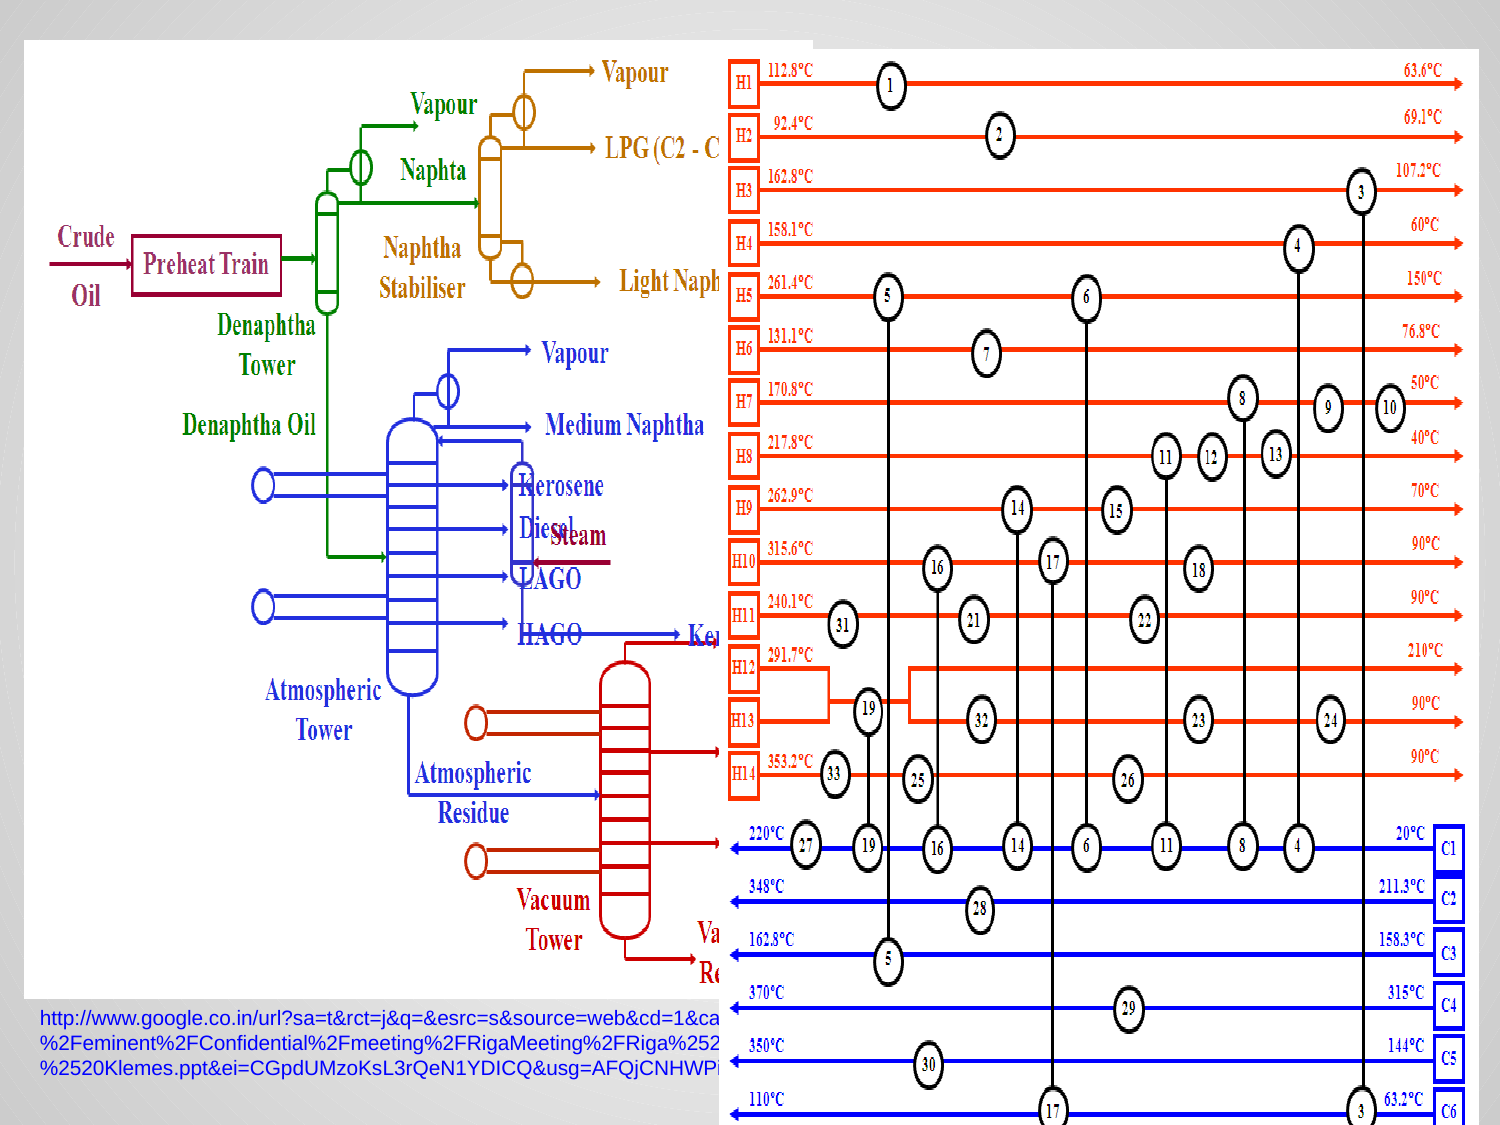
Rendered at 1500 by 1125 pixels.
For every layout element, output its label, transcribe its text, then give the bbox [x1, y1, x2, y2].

list http://www.google.co.in/url?sa=t&rct=j&q=&esrc=s&source=web&cd=1&cad=rja&ved=0CCAQFjAA&url=http%3A%2F%2Fwww.cpi.umist.ac.uk%2Feminent%2FConfidential%2Fmeeting%2FRigaMeeting%2FRiga%2520Workshop%2FMarch%252008%2520Jiri%2520Klemes.ppt&ei=CGpdUMzoKsL3rQeN1YDICQ&usg=AFQjCNHWPipjaJj_Uy4LGn57slZj3-fnZQ&sig2=5FS9Tb5GfzED1S5-EDtHDg [24, 1008, 713, 1086]
picture [24, 40, 1479, 1125]
